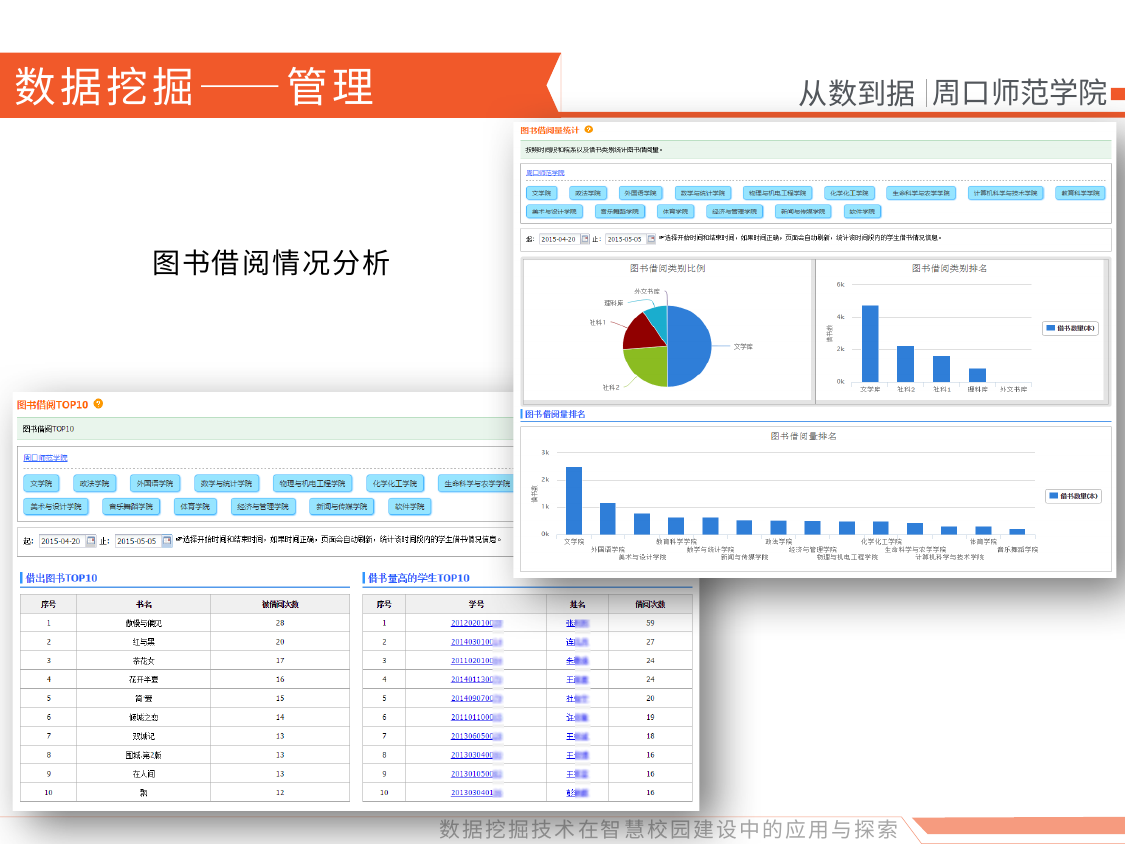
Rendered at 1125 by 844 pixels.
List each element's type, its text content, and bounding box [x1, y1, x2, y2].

text_box 数据挖掘——管理 [0, 53, 544, 118]
text_box 图书借阅情况分析 [137, 237, 406, 287]
picture [12, 122, 1117, 811]
